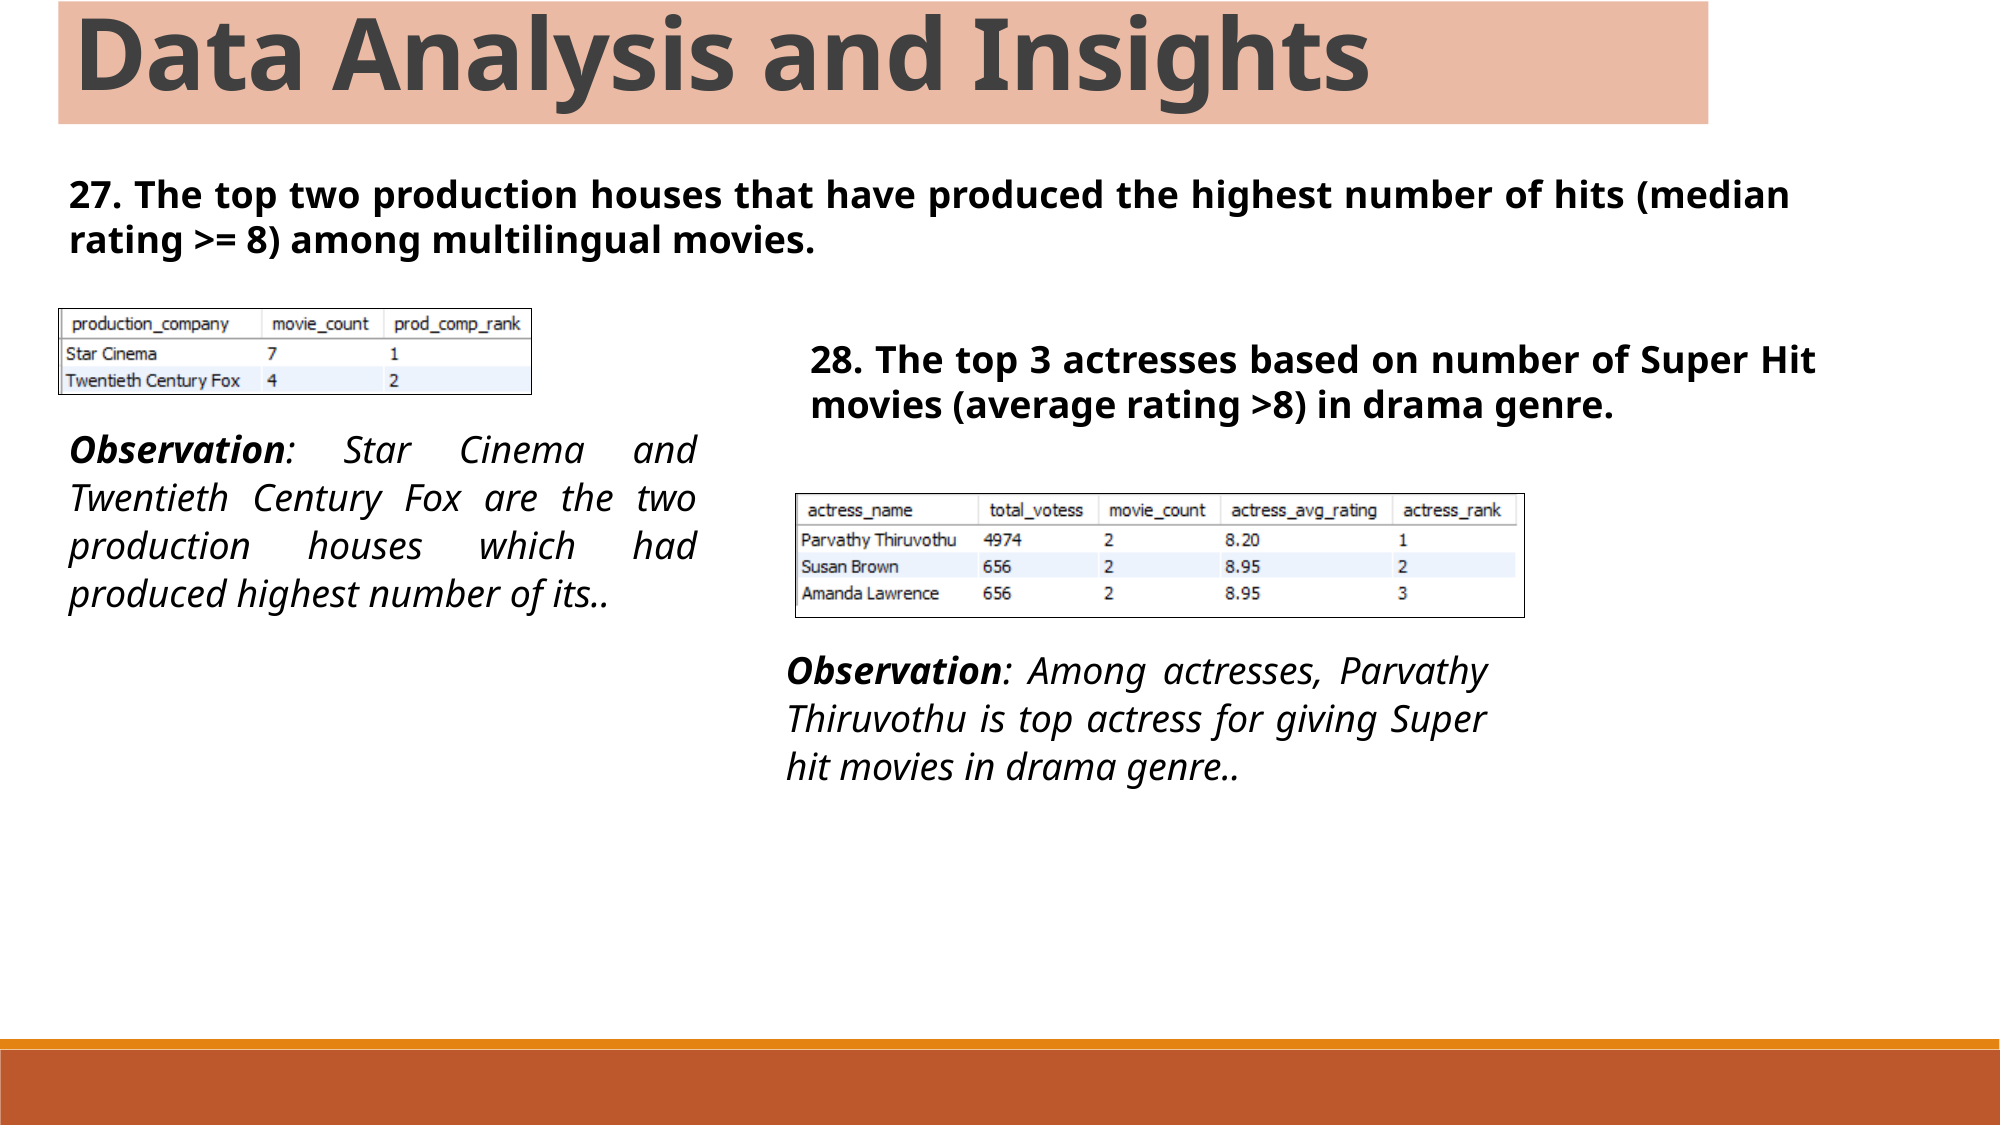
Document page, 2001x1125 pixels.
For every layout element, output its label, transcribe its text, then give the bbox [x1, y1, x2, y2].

text_box Data Analysis and Insights [58, 1, 1709, 125]
text_box 28. The top 3 actresses based on number of Super Hit movies (average rating >8) in drama genre. [795, 328, 1833, 434]
picture [57, 307, 533, 395]
text_box 27. The top two production houses that have produced the highest number of hits (median rating >= 8) among multilingual movies. [54, 163, 1808, 268]
picture [794, 493, 1526, 618]
text_box Observation: Among actresses, Parvathy Thiruvothu is top actress for giving Super hit movies in drama genre.. [771, 636, 1503, 796]
text_box Observation: Star Cinema and Twentieth Century Fox are the two production houses which had produced highest number of its.. [54, 415, 713, 623]
